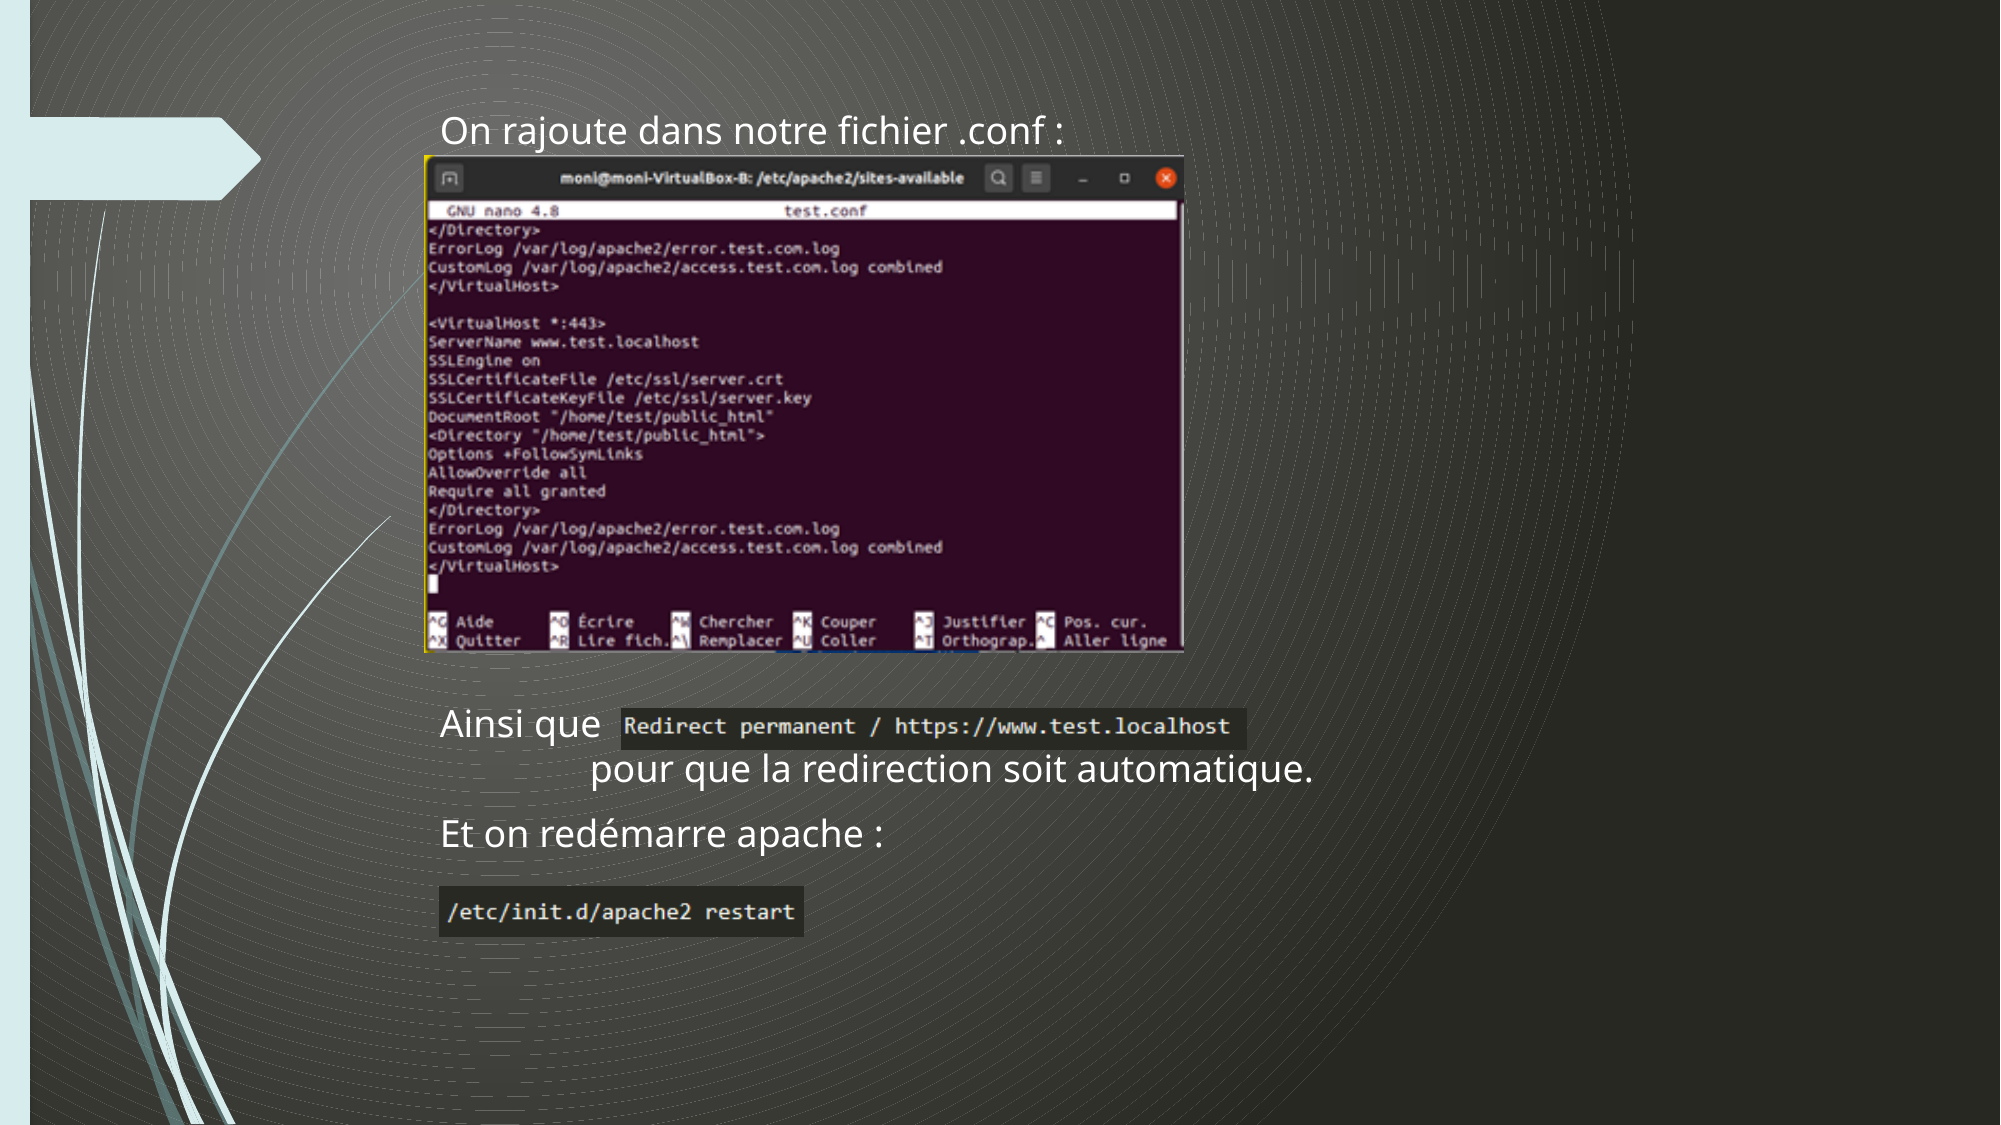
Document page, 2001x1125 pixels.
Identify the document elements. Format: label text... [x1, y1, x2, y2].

picture [621, 708, 1248, 750]
picture [424, 155, 1184, 653]
picture [439, 886, 805, 937]
list On rajoute dans notre fichier .conf : Ainsi que pour que la redirection soit automatique. Et on redémarre apache : [424, 99, 1888, 970]
